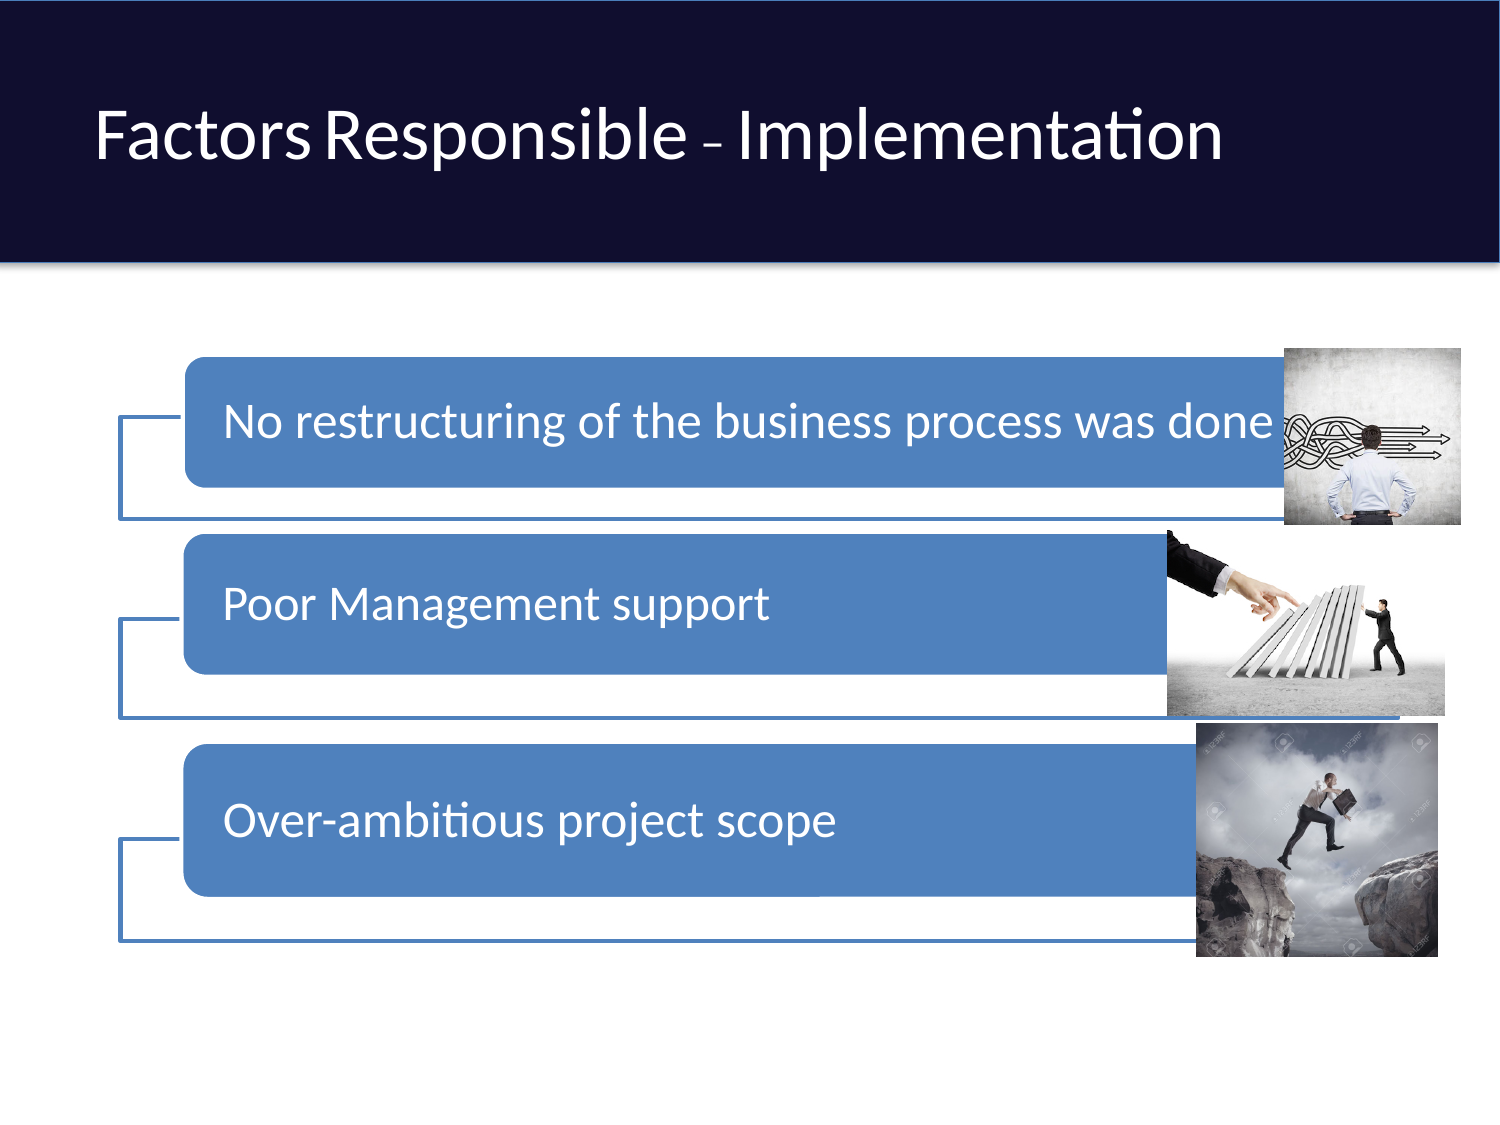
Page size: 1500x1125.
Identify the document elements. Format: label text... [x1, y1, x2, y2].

title Factors Responsible – Implementation [79, 59, 1500, 200]
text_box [181, 741, 1191, 900]
picture [1167, 530, 1445, 716]
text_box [182, 354, 1279, 491]
text_box [118, 617, 1163, 720]
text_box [181, 531, 1165, 677]
text_box [118, 837, 1191, 943]
text_box [118, 415, 1279, 521]
picture [1196, 723, 1438, 958]
picture [1284, 348, 1461, 525]
